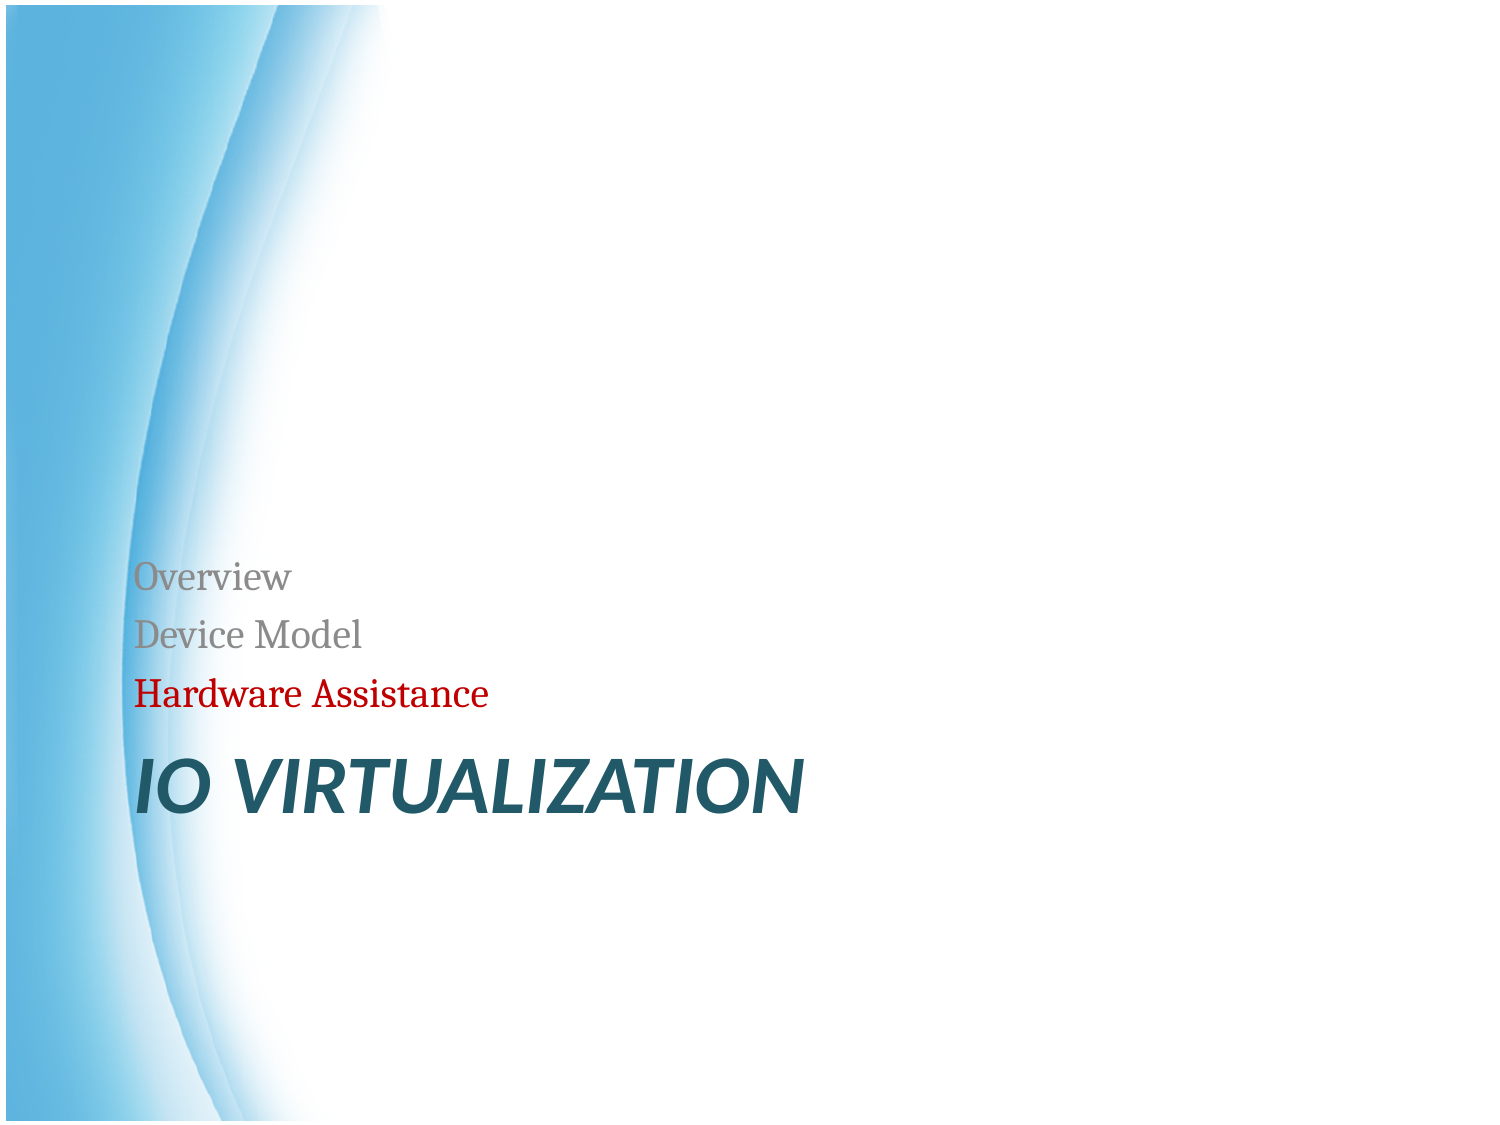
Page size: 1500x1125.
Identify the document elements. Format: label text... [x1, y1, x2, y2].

title IO Virtualization [118, 723, 1394, 947]
list Overview Device Model Hardware Assistance [118, 476, 1394, 723]
picture [0, 0, 1500, 1125]
